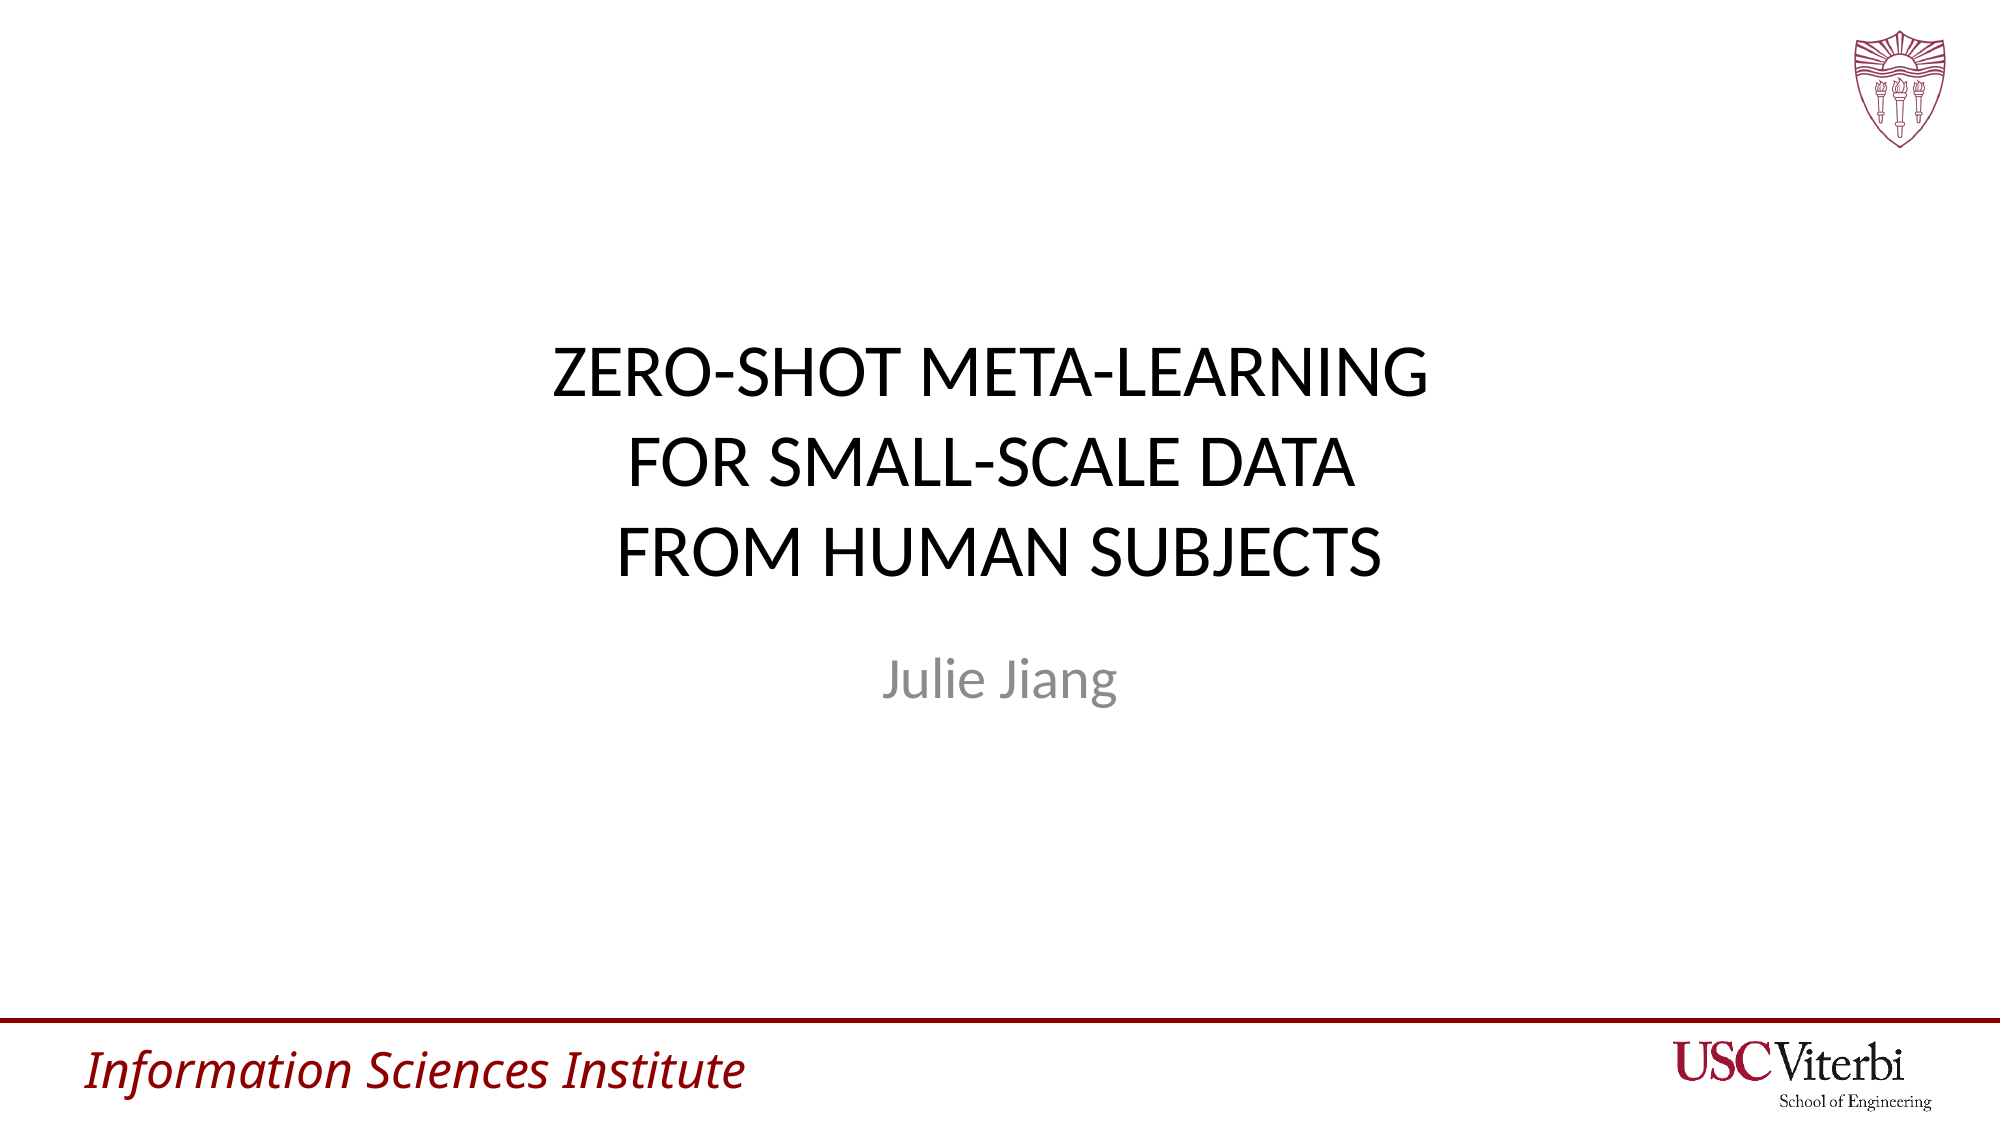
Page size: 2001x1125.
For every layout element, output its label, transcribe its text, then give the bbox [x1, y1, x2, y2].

picture [1641, 1027, 1964, 1118]
title Zero-shot meta-learning for small-scale data from human subjects [68, 162, 1932, 612]
subtitle Julie Jiang [68, 619, 1932, 794]
